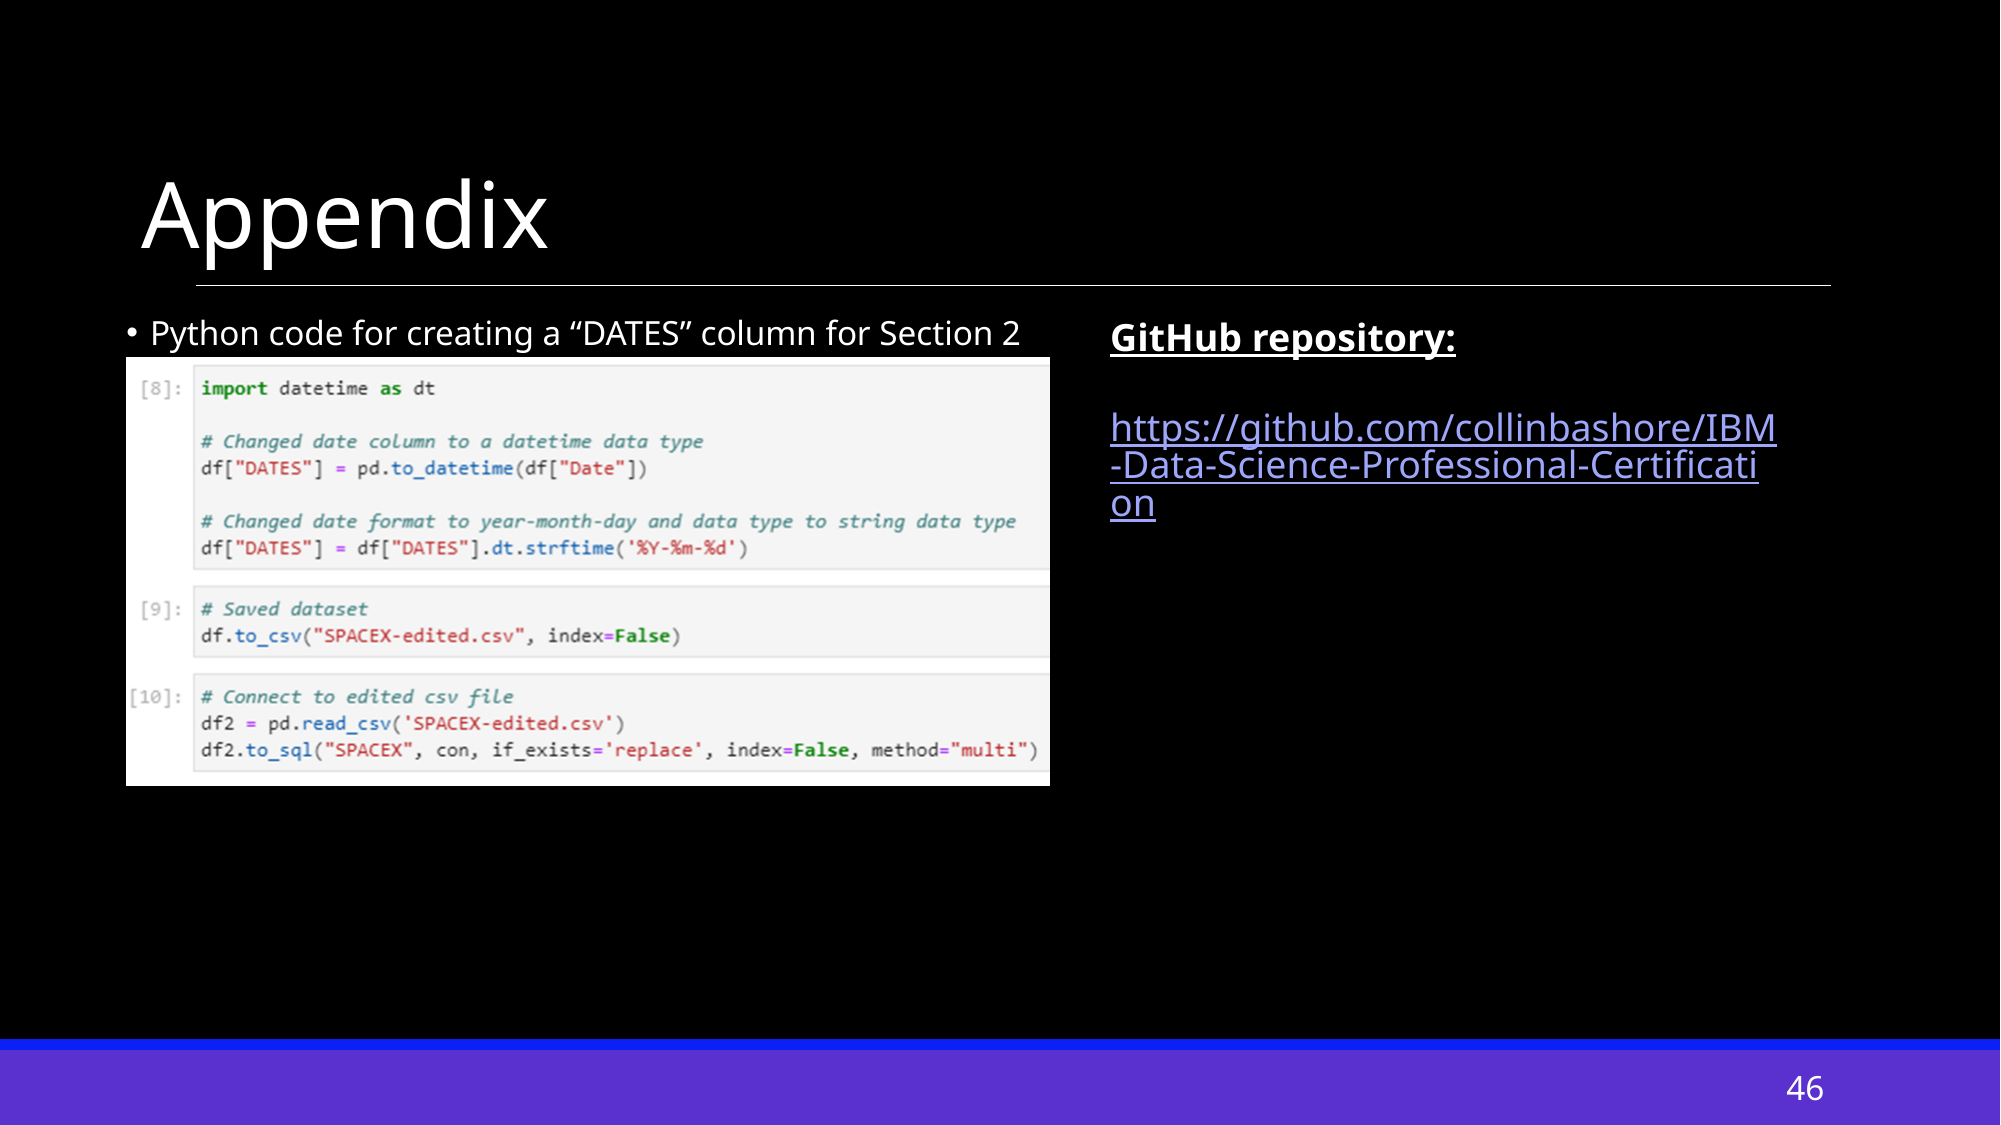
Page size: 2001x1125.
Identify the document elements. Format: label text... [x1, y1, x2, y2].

text_box Appendix [126, 173, 1852, 264]
slide_number 46 [1624, 1059, 1840, 1120]
text_box GitHub repository: https://github.com/collinbashore/IBM-Data-Science-Professional-Certification [1095, 306, 1794, 462]
picture [125, 356, 1050, 786]
list Python code for creating a “DATES” column for Section 2 [126, 304, 1840, 1019]
